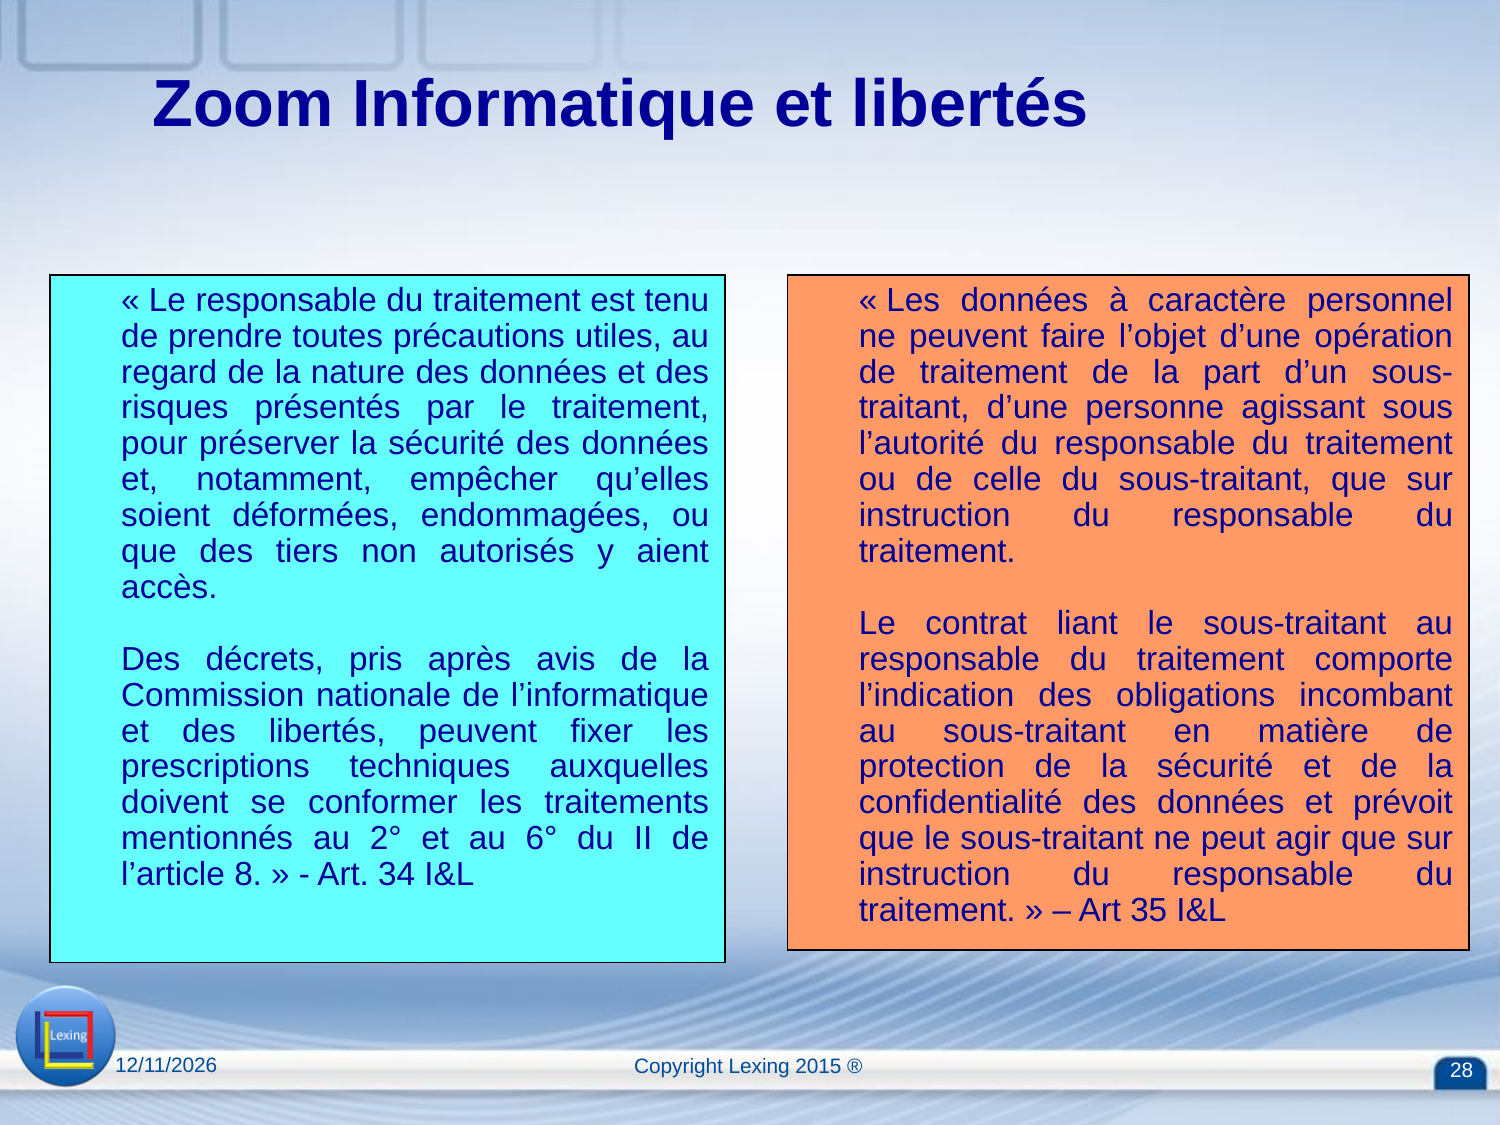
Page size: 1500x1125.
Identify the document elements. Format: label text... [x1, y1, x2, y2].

footer Copyright Lexing 2015 ® [513, 1034, 989, 1095]
title Zoom Informatique et libertés [137, 37, 1500, 163]
picture [0, 0, 1500, 1125]
list « Le responsable du traitement est tenu de prendre toutes précautions utiles, au regard de la nature des données et des risques présentés par le traitement, pour préserver la sécurité des données et, notamment, empêcher qu’elles soient déformées, endommagées, ou que des tiers non autorisés y aient accès. Des décrets, pris après avis de la Commission nationale de l’informatique et des libertés, peuvent fixer les prescriptions techniques auxquelles doivent se conformer les traitements mentionnés au 2° et au 6° du II de l’article 8. » - Art. 34 I&L [49, 274, 726, 963]
slide_number 28 [1387, 1034, 1489, 1103]
list « Les données à caractère personnel ne peuvent faire l’objet d’une opération de traitement de la part d’un sous-traitant, d’une personne agissant sous l’autorité du responsable du traitement ou de celle du sous-traitant, que sur instruction du responsable du traitement. Le contrat liant le sous-traitant au responsable du traitement comporte l’indication des obligations incombant au sous-traitant en matière de protection de la sécurité et de la confidentialité des données et prévoit que le sous-traitant ne peut agir que sur instruction du responsable du traitement. » – Art 35 I&L [787, 274, 1470, 951]
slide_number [100, 1034, 254, 1094]
